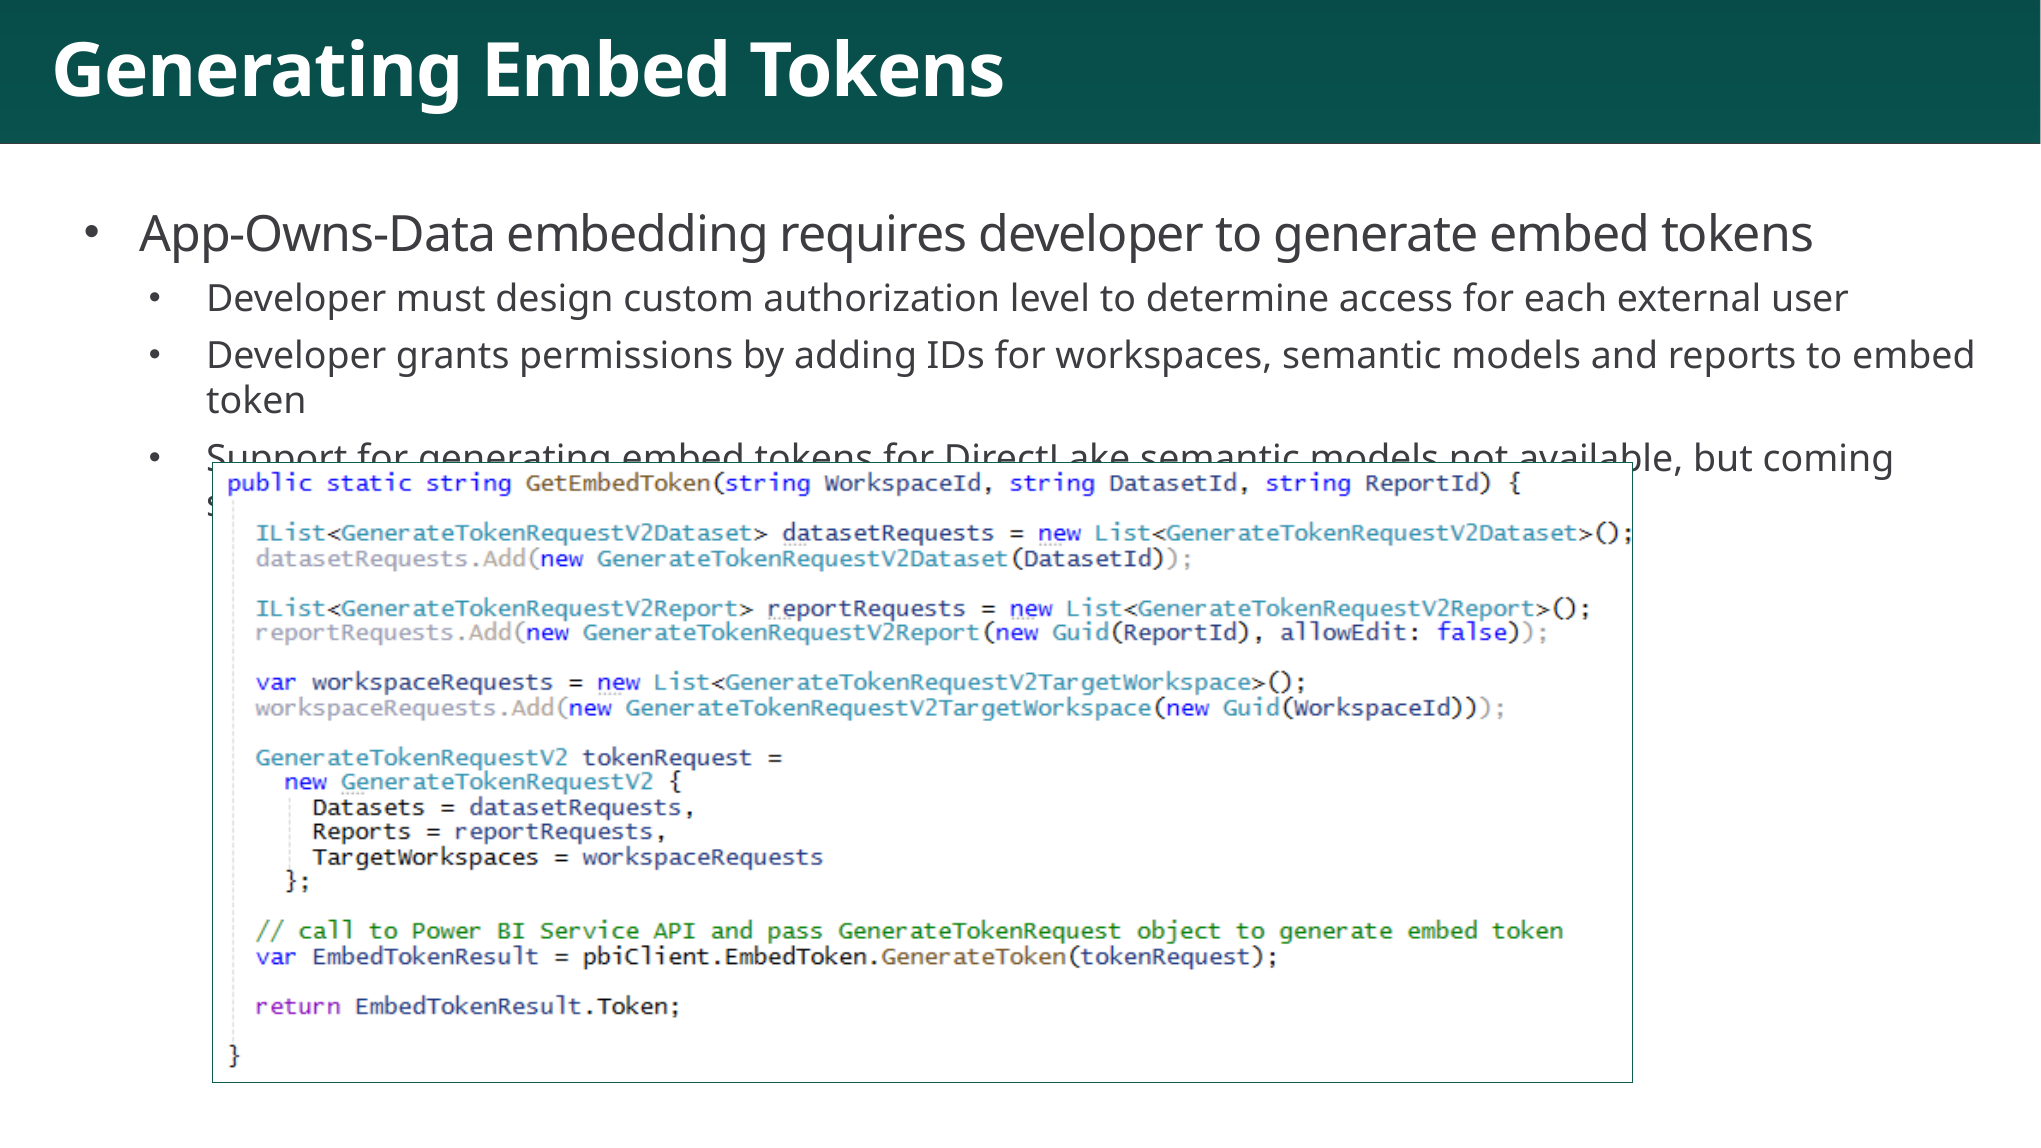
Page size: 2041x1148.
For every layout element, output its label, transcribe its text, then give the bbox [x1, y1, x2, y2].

title Generating Embed Tokens [51, 31, 1988, 113]
list App-Owns-Data embedding requires developer to generate embed tokens Developer must design custom authorization level to determine access for each external user Developer grants permissions by adding IDs for workspaces, semantic models and reports to embed token Support for generating embed tokens for DirectLake semantic models not available, but coming soon [83, 201, 1988, 437]
picture [212, 462, 1633, 1083]
